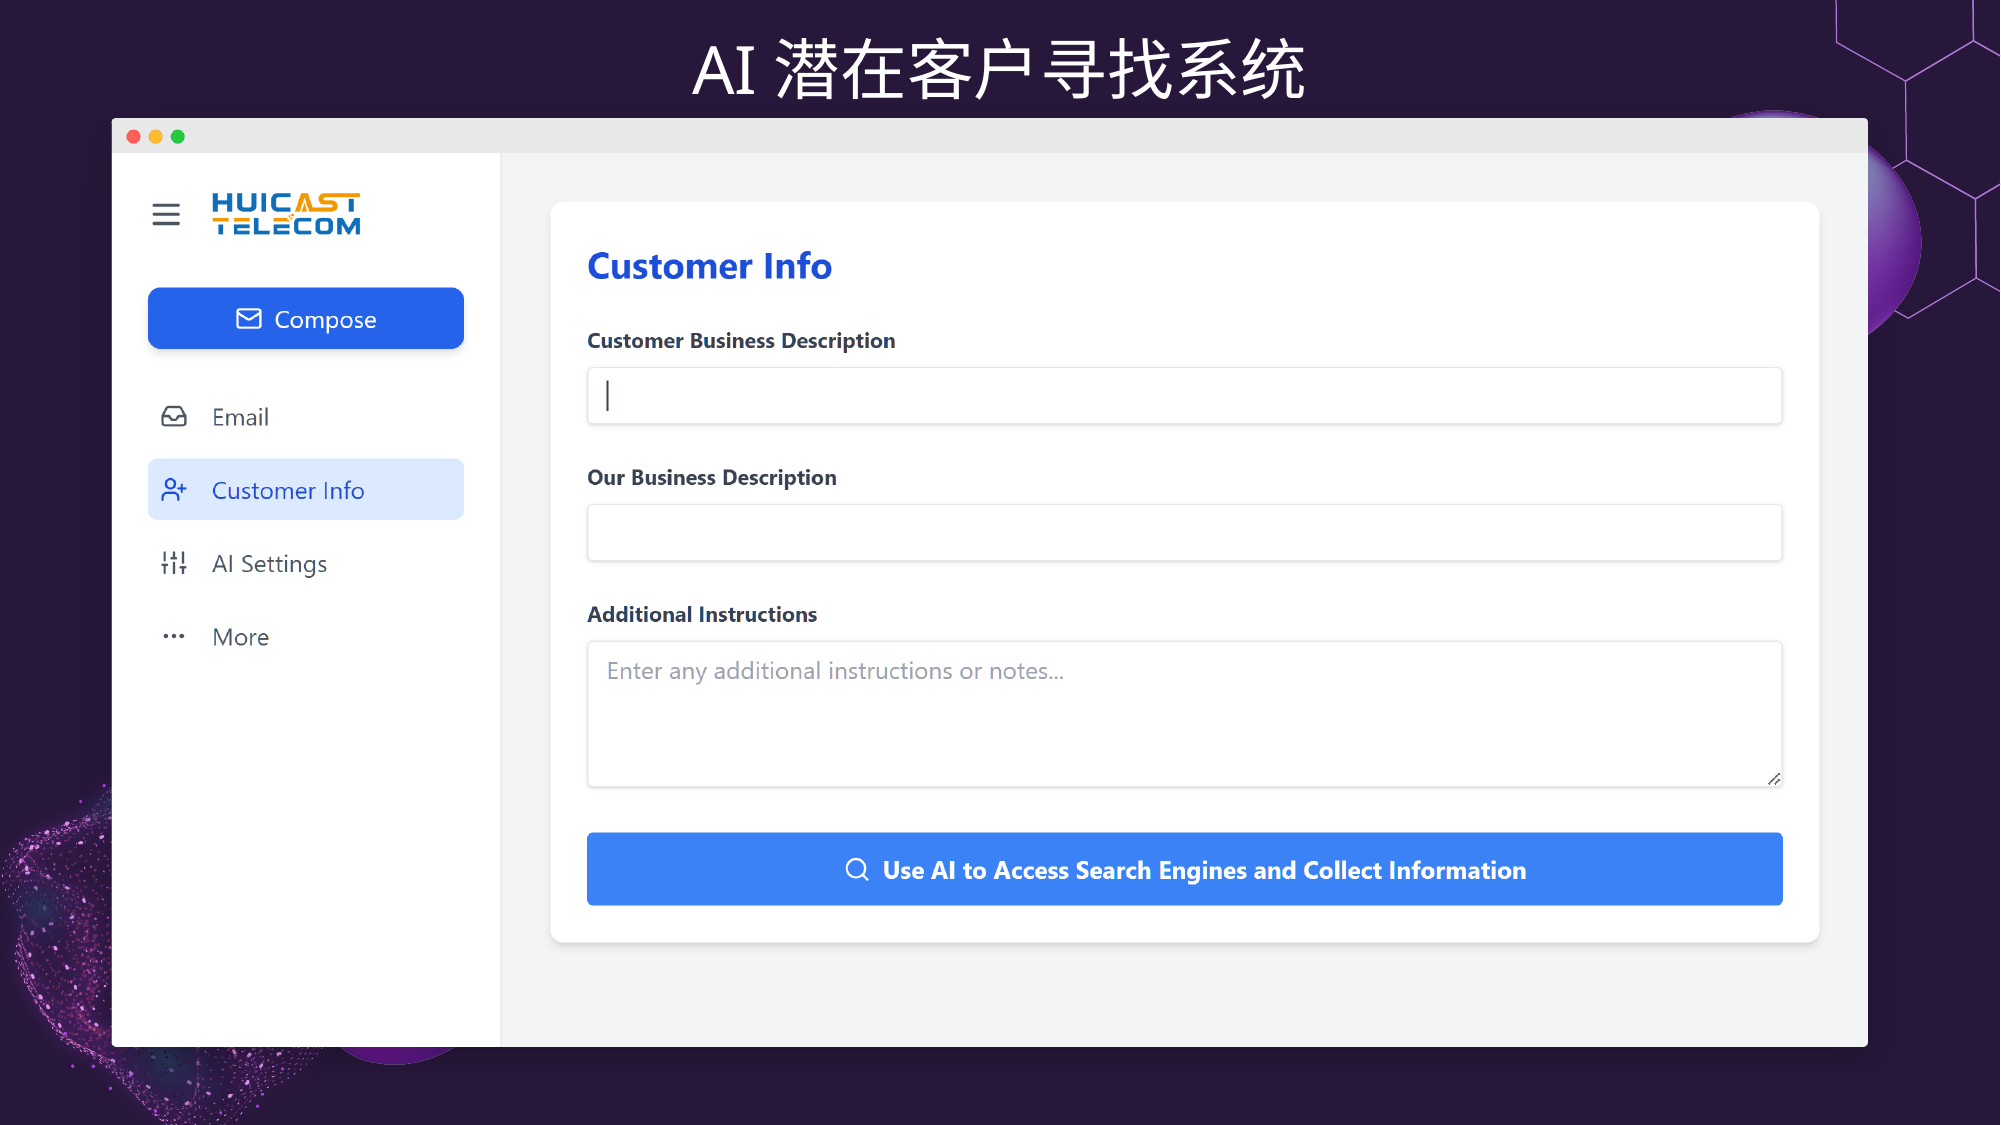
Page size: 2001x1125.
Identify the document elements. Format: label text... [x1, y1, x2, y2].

picture [0, 87, 1990, 1125]
title AI潜在客户寻找系统 [157, 7, 1843, 84]
